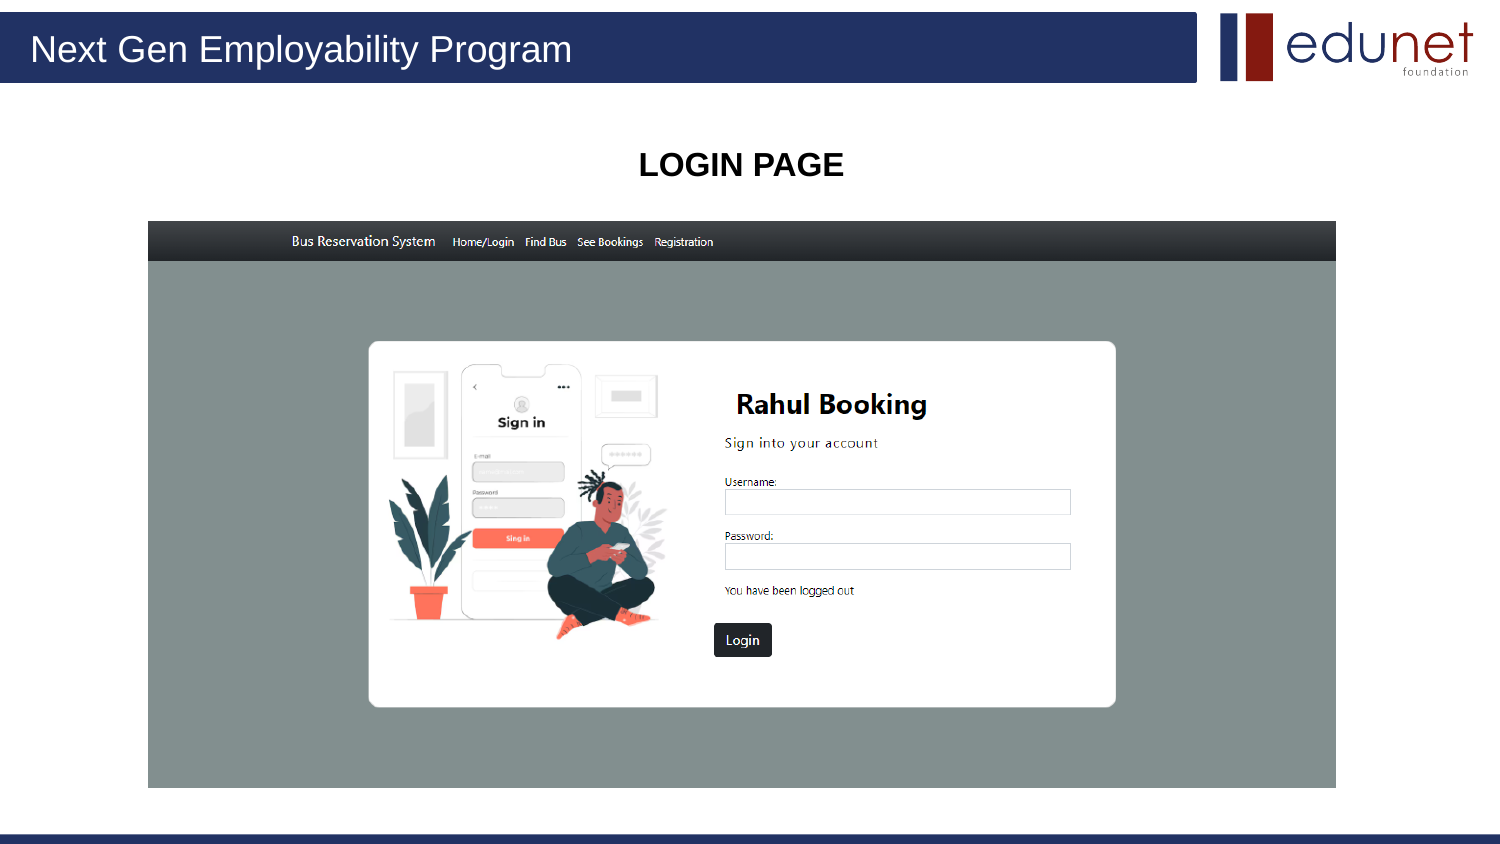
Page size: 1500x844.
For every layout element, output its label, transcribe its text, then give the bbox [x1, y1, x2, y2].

picture [148, 221, 1336, 789]
title LOGIN PAGE [17, 123, 1467, 198]
picture [1279, 14, 1482, 83]
